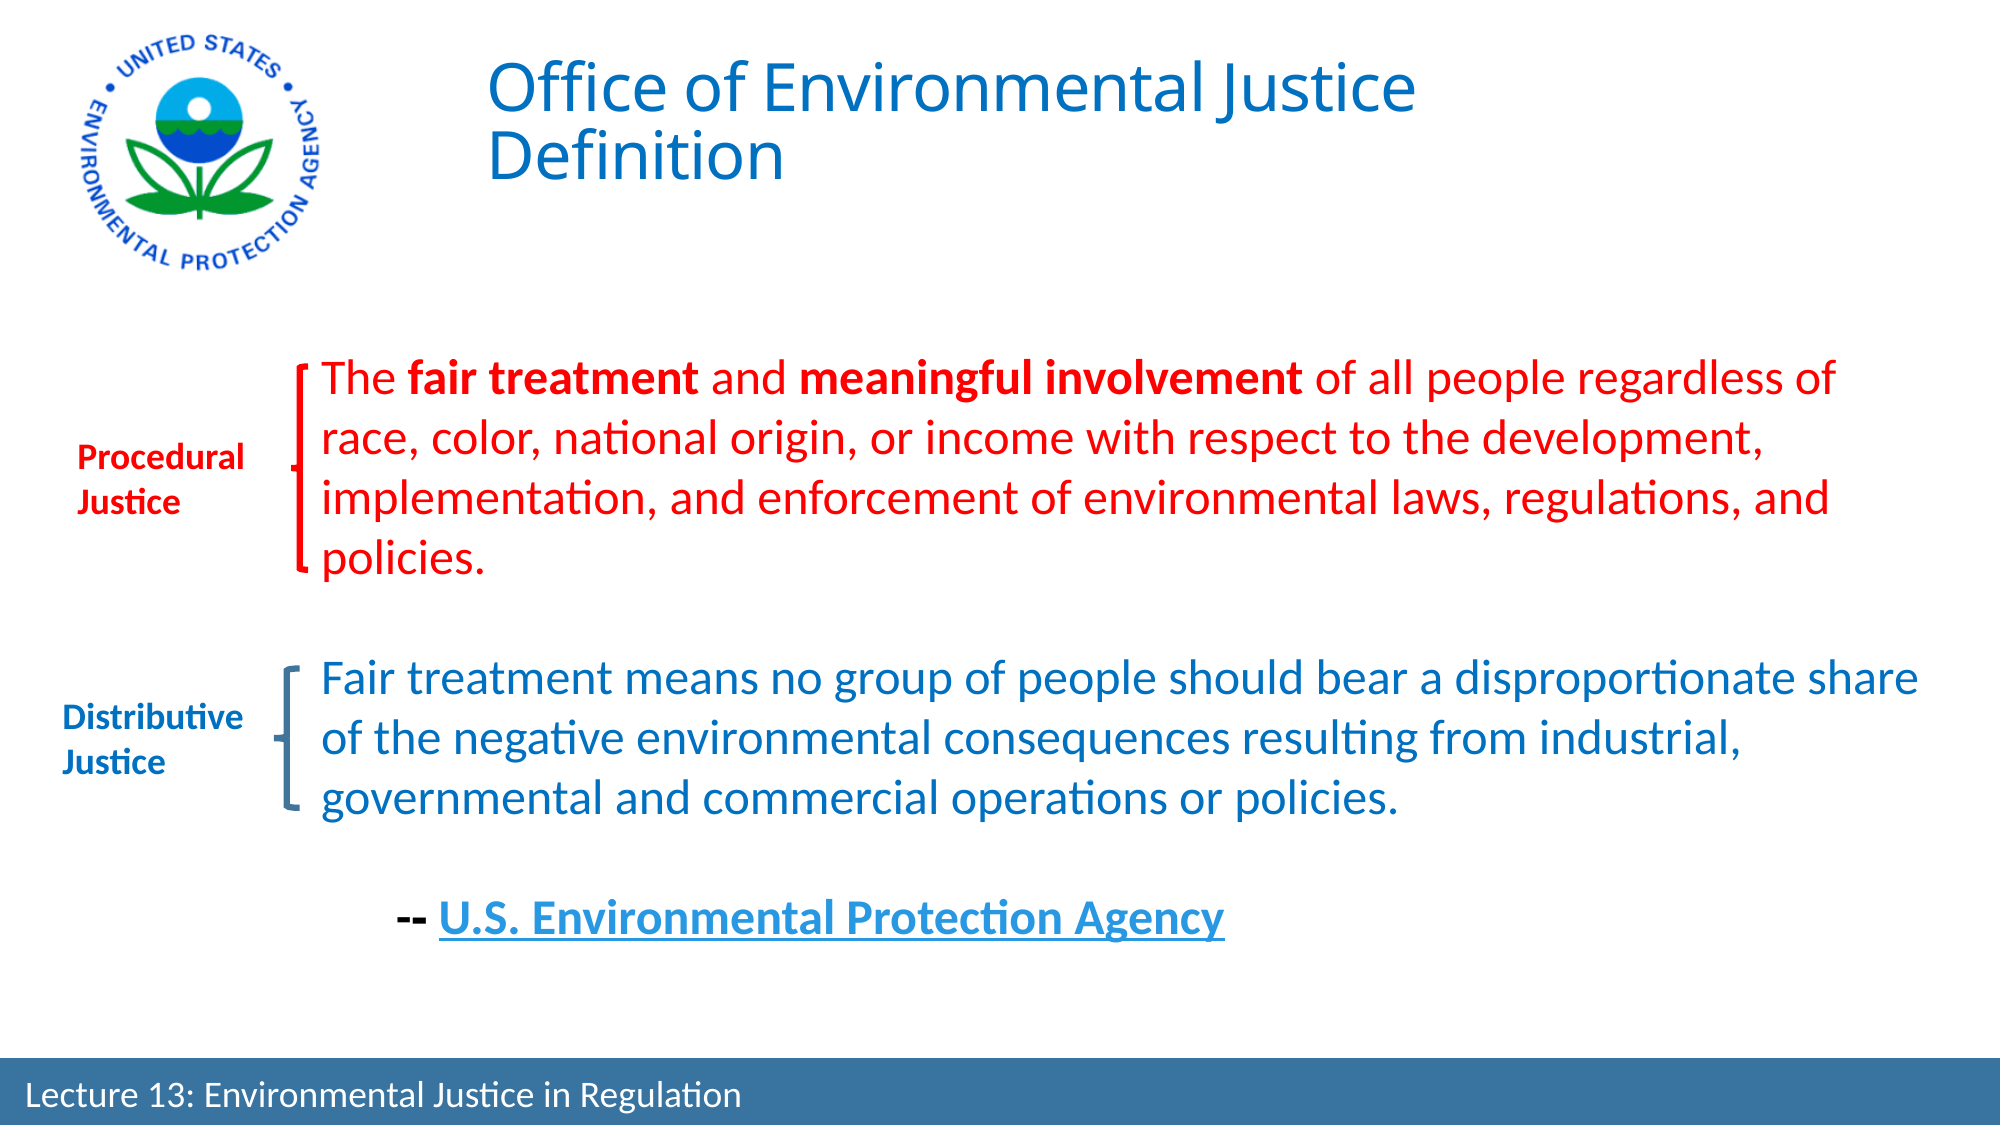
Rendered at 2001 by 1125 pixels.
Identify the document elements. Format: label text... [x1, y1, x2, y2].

text_box [273, 667, 300, 809]
text_box [291, 365, 309, 571]
text_box Distributive Justice [47, 685, 264, 790]
text_box The fair treatment and meaningful involvement of all people regardless of race, color, national origin, or income with respect to the development, implementation, and enforcement of environmental laws, regulations, and policies. Fair treatment means no group of people should bear a disproportionate share of the negative environmental consequences resulting from industrial, governmental and commercial operations or policies. -­‐ U.S. Environmental Protection Agency [306, 41, 1938, 952]
text_box Procedural Justice [62, 424, 279, 529]
title Office of Environmental Justice Definition [471, 49, 1631, 268]
picture [79, 17, 323, 284]
